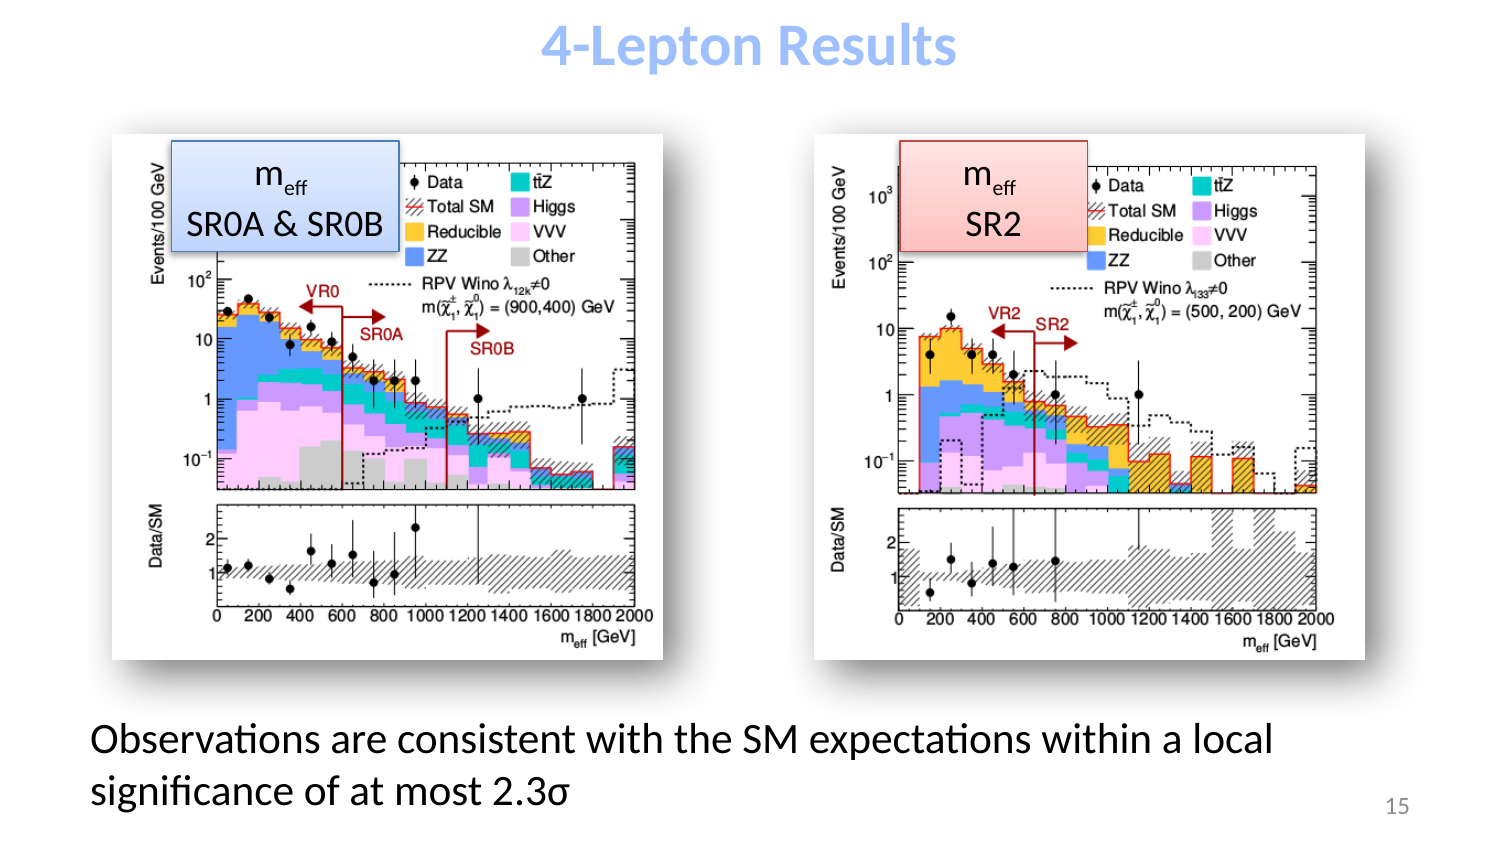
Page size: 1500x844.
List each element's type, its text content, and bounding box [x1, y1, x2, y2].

list Observations are consistent with the SM expectations within a local significance of at most 2.3σ [75, 702, 1425, 822]
picture [814, 134, 1365, 660]
title 4-Lepton Results [75, 0, 1425, 85]
slide_number 15 [1074, 782, 1425, 827]
picture [112, 134, 664, 660]
